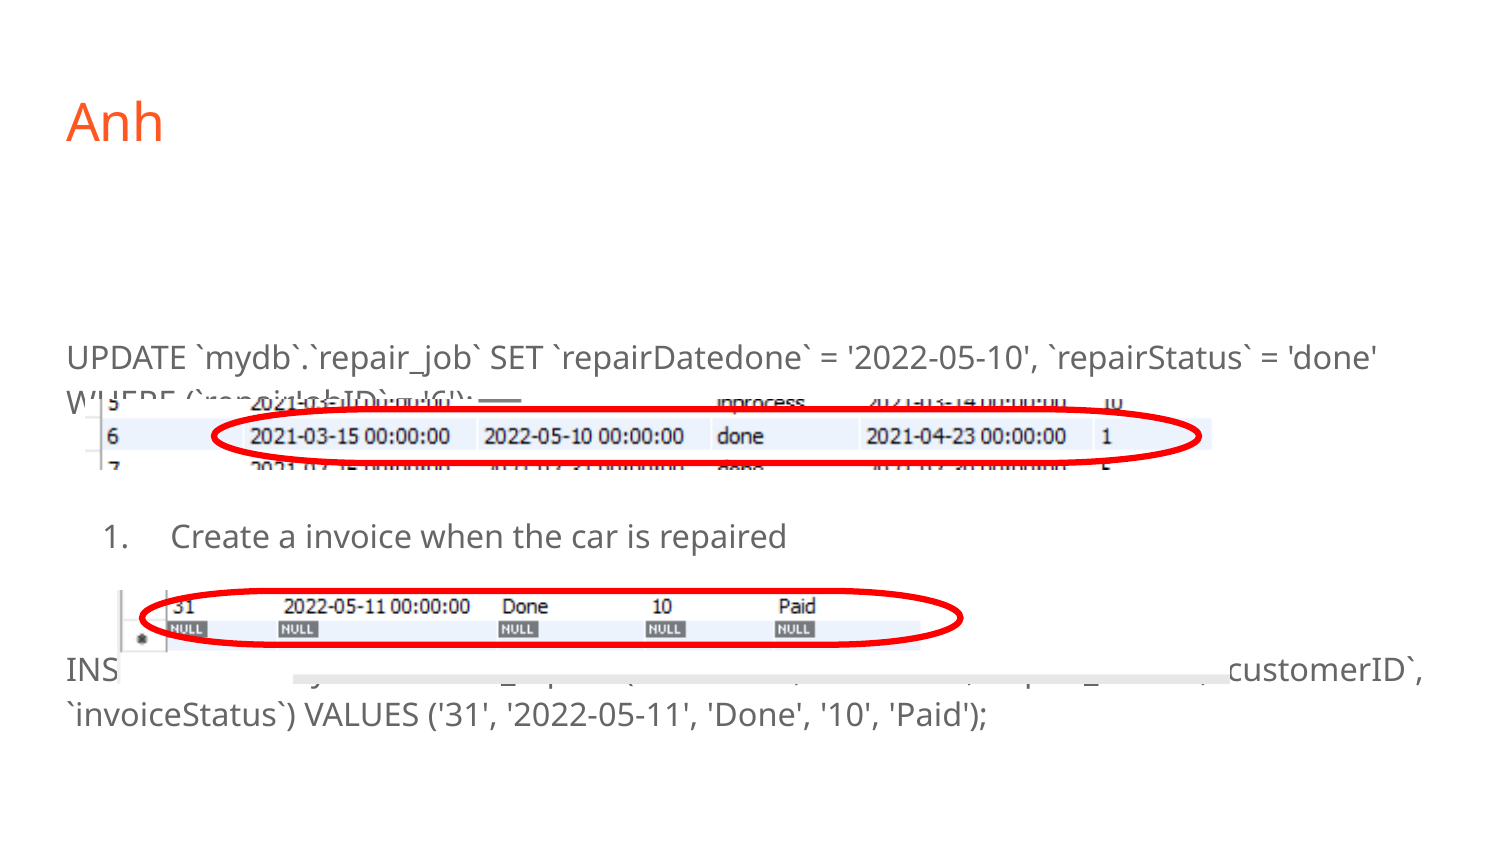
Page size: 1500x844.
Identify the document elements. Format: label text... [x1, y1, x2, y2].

picture [117, 590, 1230, 684]
title Anh [51, 72, 1449, 167]
picture [85, 399, 1253, 471]
list UPDATE `mydb`.`repair_job` SET `repairDatedone` = '2022-05-10', `repairStatus` = 'done' WHERE (`repairJobID` = '6'); Create a invoice when the car is repaired INSERT INTO `mydb`.`invoice_repair` (`invoiceID`, `datetime`, `repair_status`, `customerID`, `invoiceStatus`) VALUES ('31', '2022-05-11', 'Done', '10', 'Paid'); [51, 189, 1449, 750]
